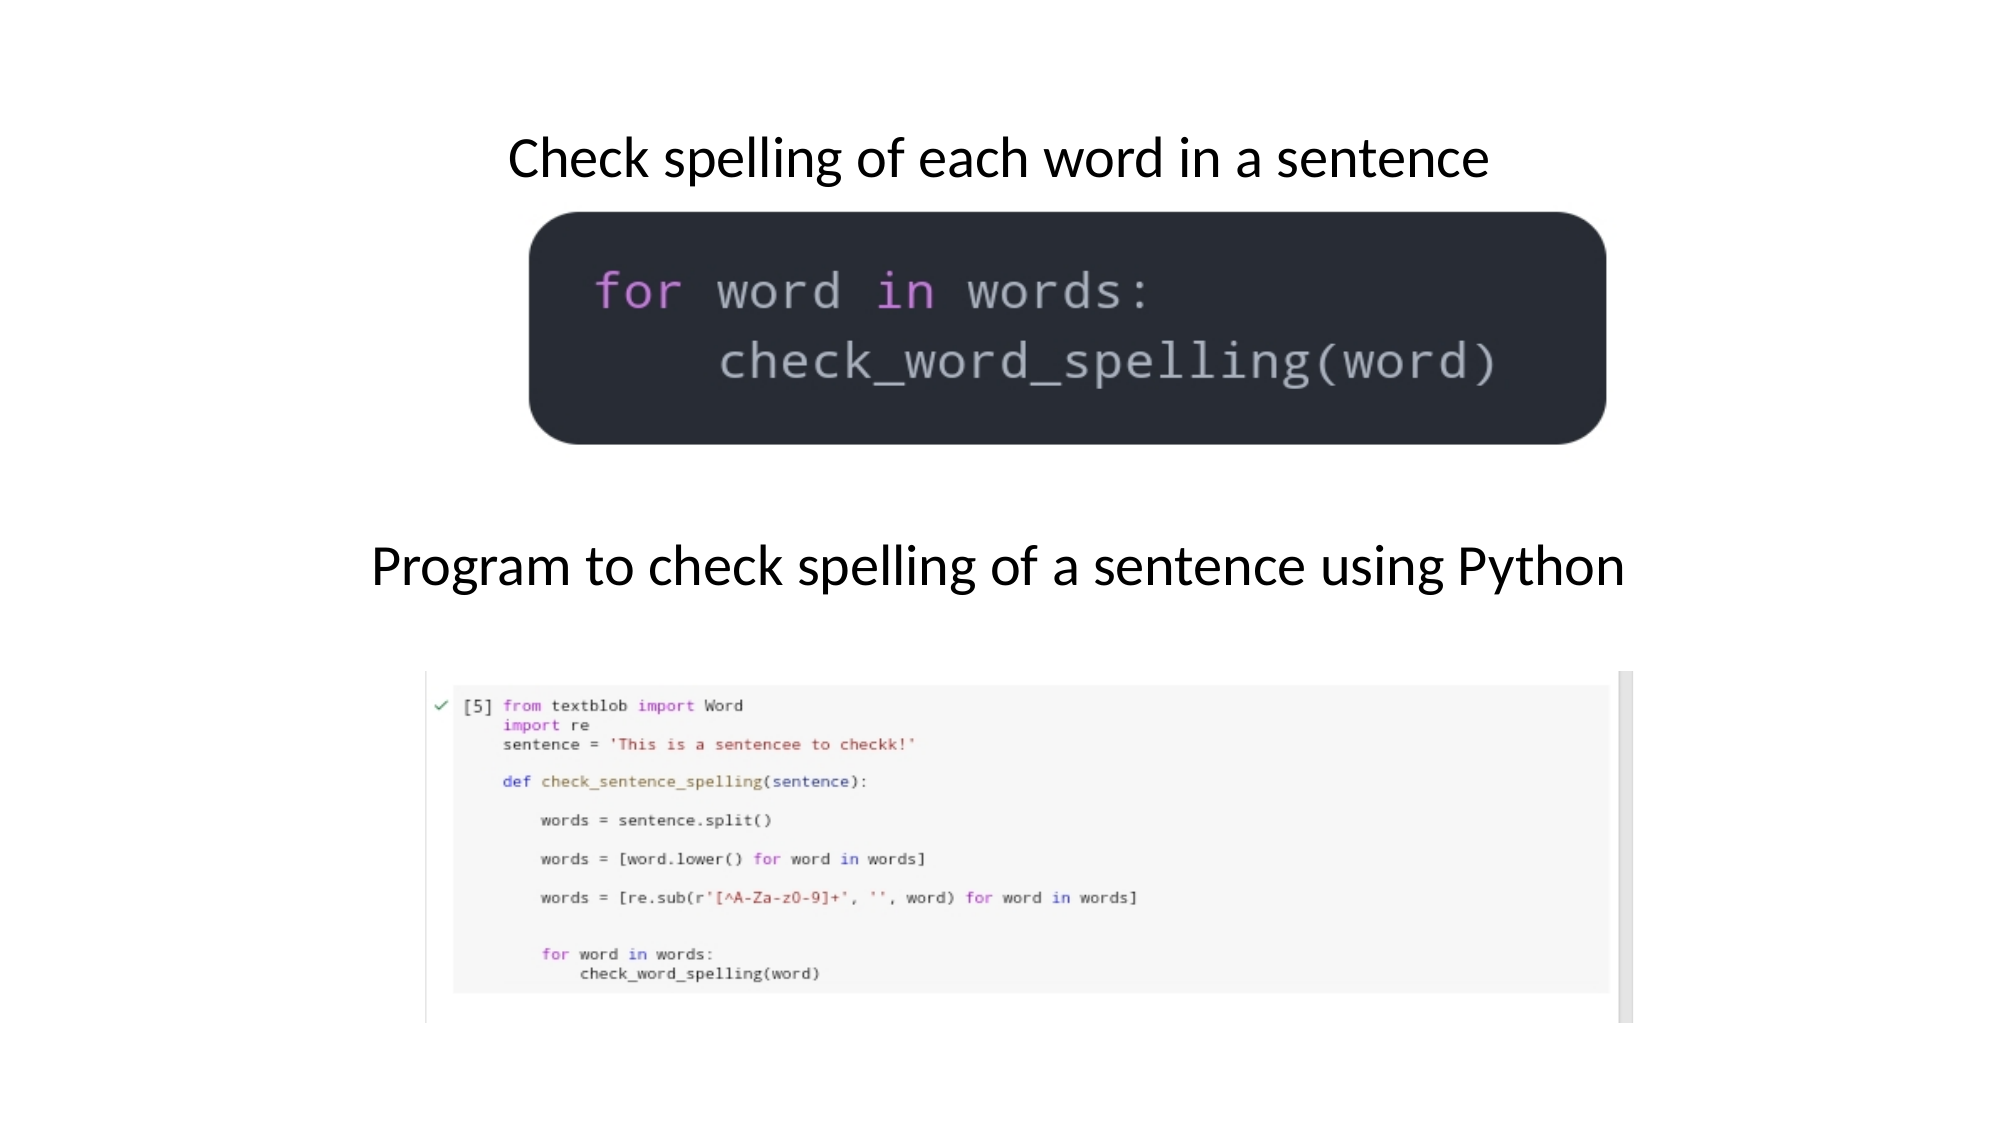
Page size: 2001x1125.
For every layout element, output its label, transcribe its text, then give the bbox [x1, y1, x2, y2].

text_box Program to check spelling of a sentence using Python [356, 519, 1644, 605]
text_box Check spelling of each word in a sentence [493, 112, 1711, 197]
picture [403, 195, 1626, 520]
picture [425, 671, 1634, 1023]
